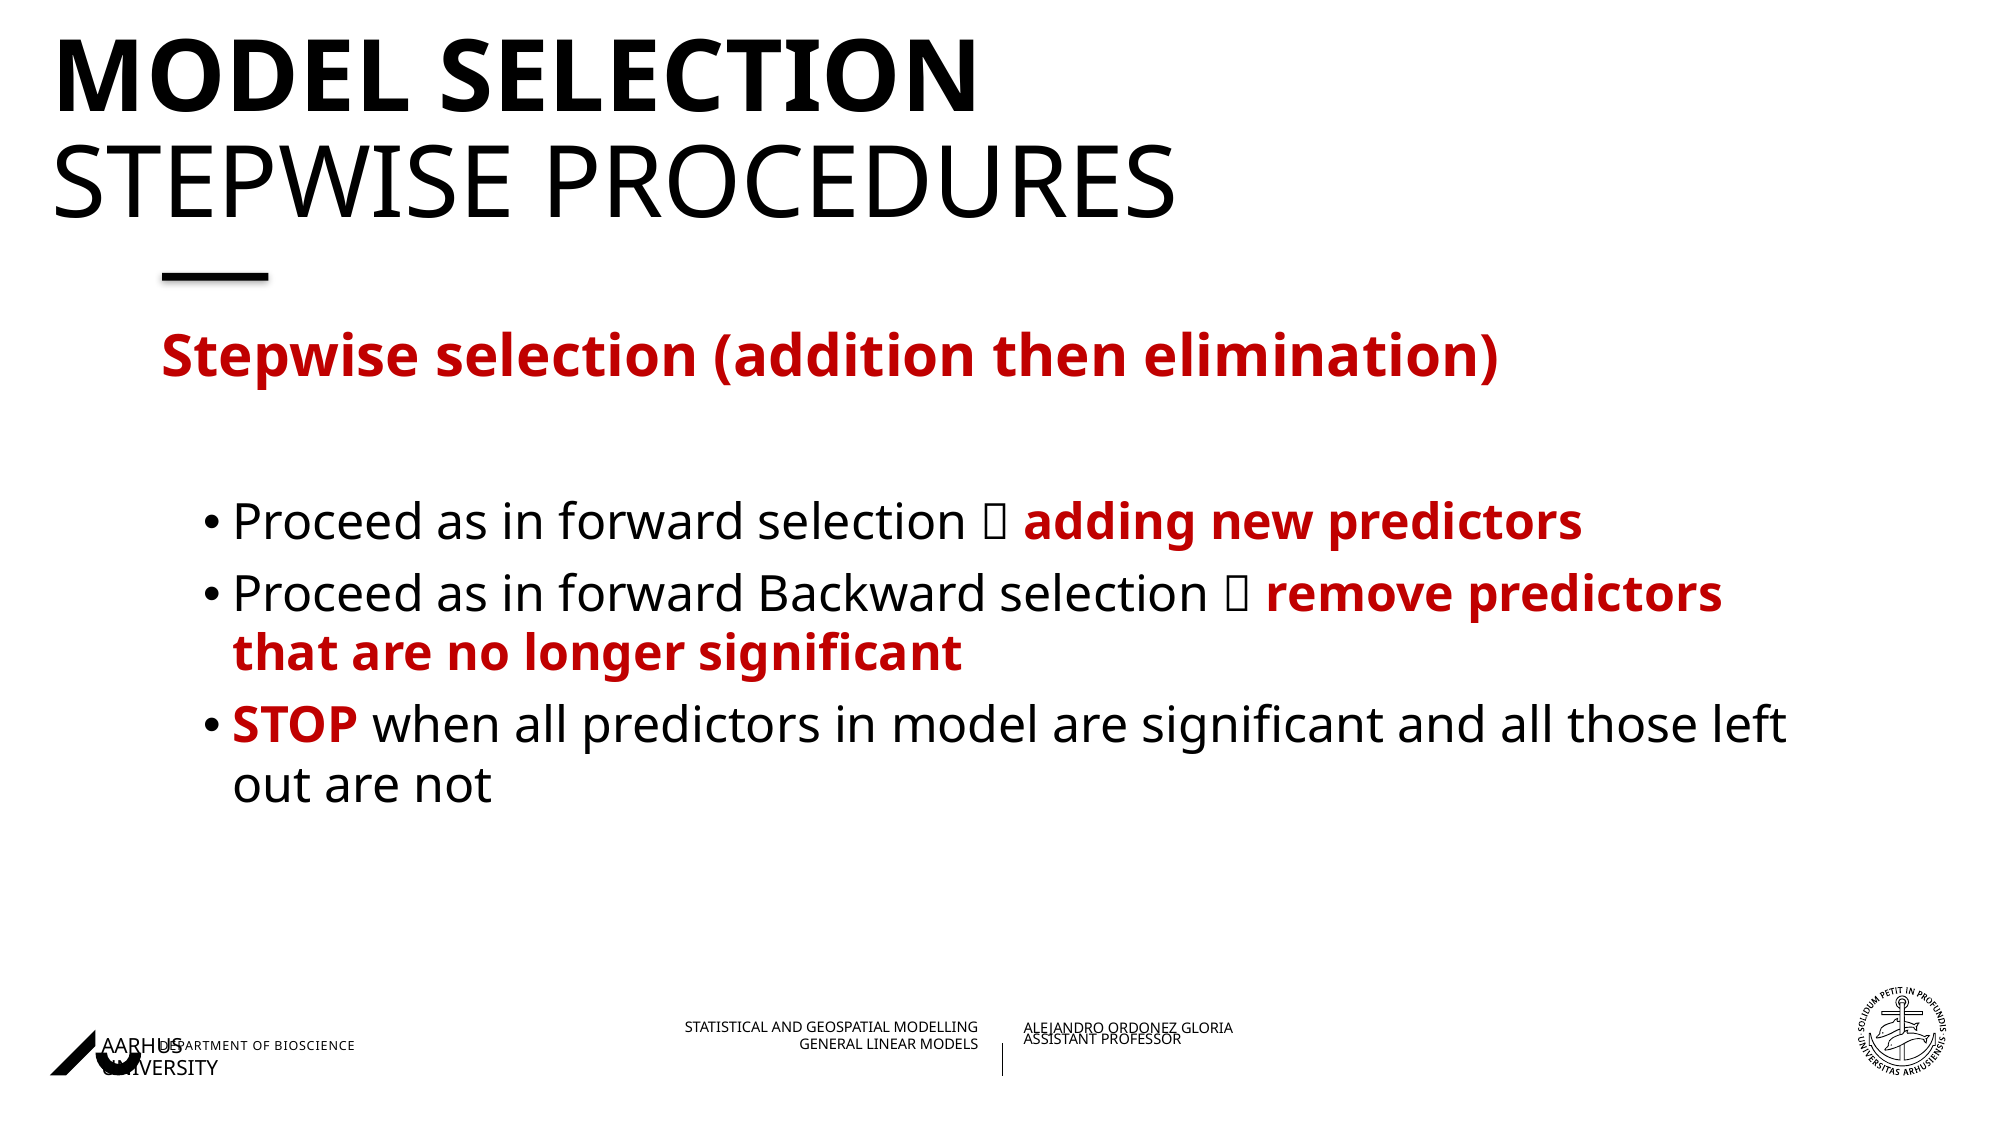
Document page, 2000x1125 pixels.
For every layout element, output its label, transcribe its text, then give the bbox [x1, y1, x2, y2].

title Model selection stepwise procedures [51, 24, 1948, 240]
list Stepwise selection (addition then elimination) Proceed as in forward selection  adding new predictors Proceed as in forward Backward selection  remove predictors that are no longer significant STOP when all predictors in model are significant and all those left out are not [161, 321, 1839, 968]
